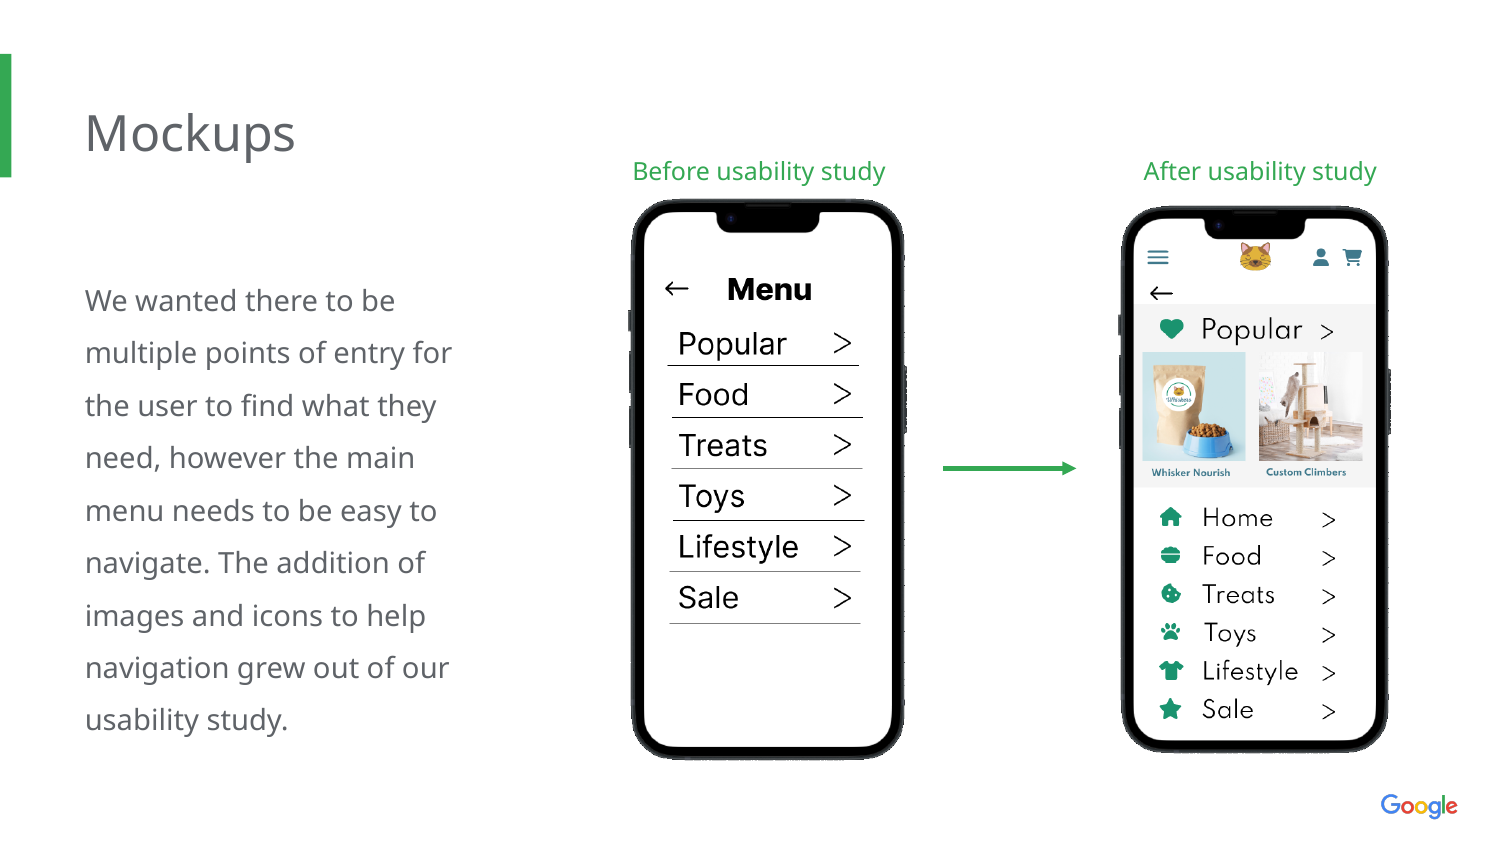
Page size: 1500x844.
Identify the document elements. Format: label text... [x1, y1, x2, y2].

text_box We wanted there to be multiple points of entry for the user to find what they need, however the main menu needs to be easy to navigate. The addition of images and icons to help navigation grew out of our usability study. [84, 249, 483, 805]
picture [617, 193, 915, 771]
text_box Before usability study [566, 139, 953, 235]
picture [1111, 200, 1395, 763]
text_box After usability study [1067, 139, 1454, 235]
text_box Mockups [84, 85, 1234, 176]
picture [1381, 794, 1458, 820]
